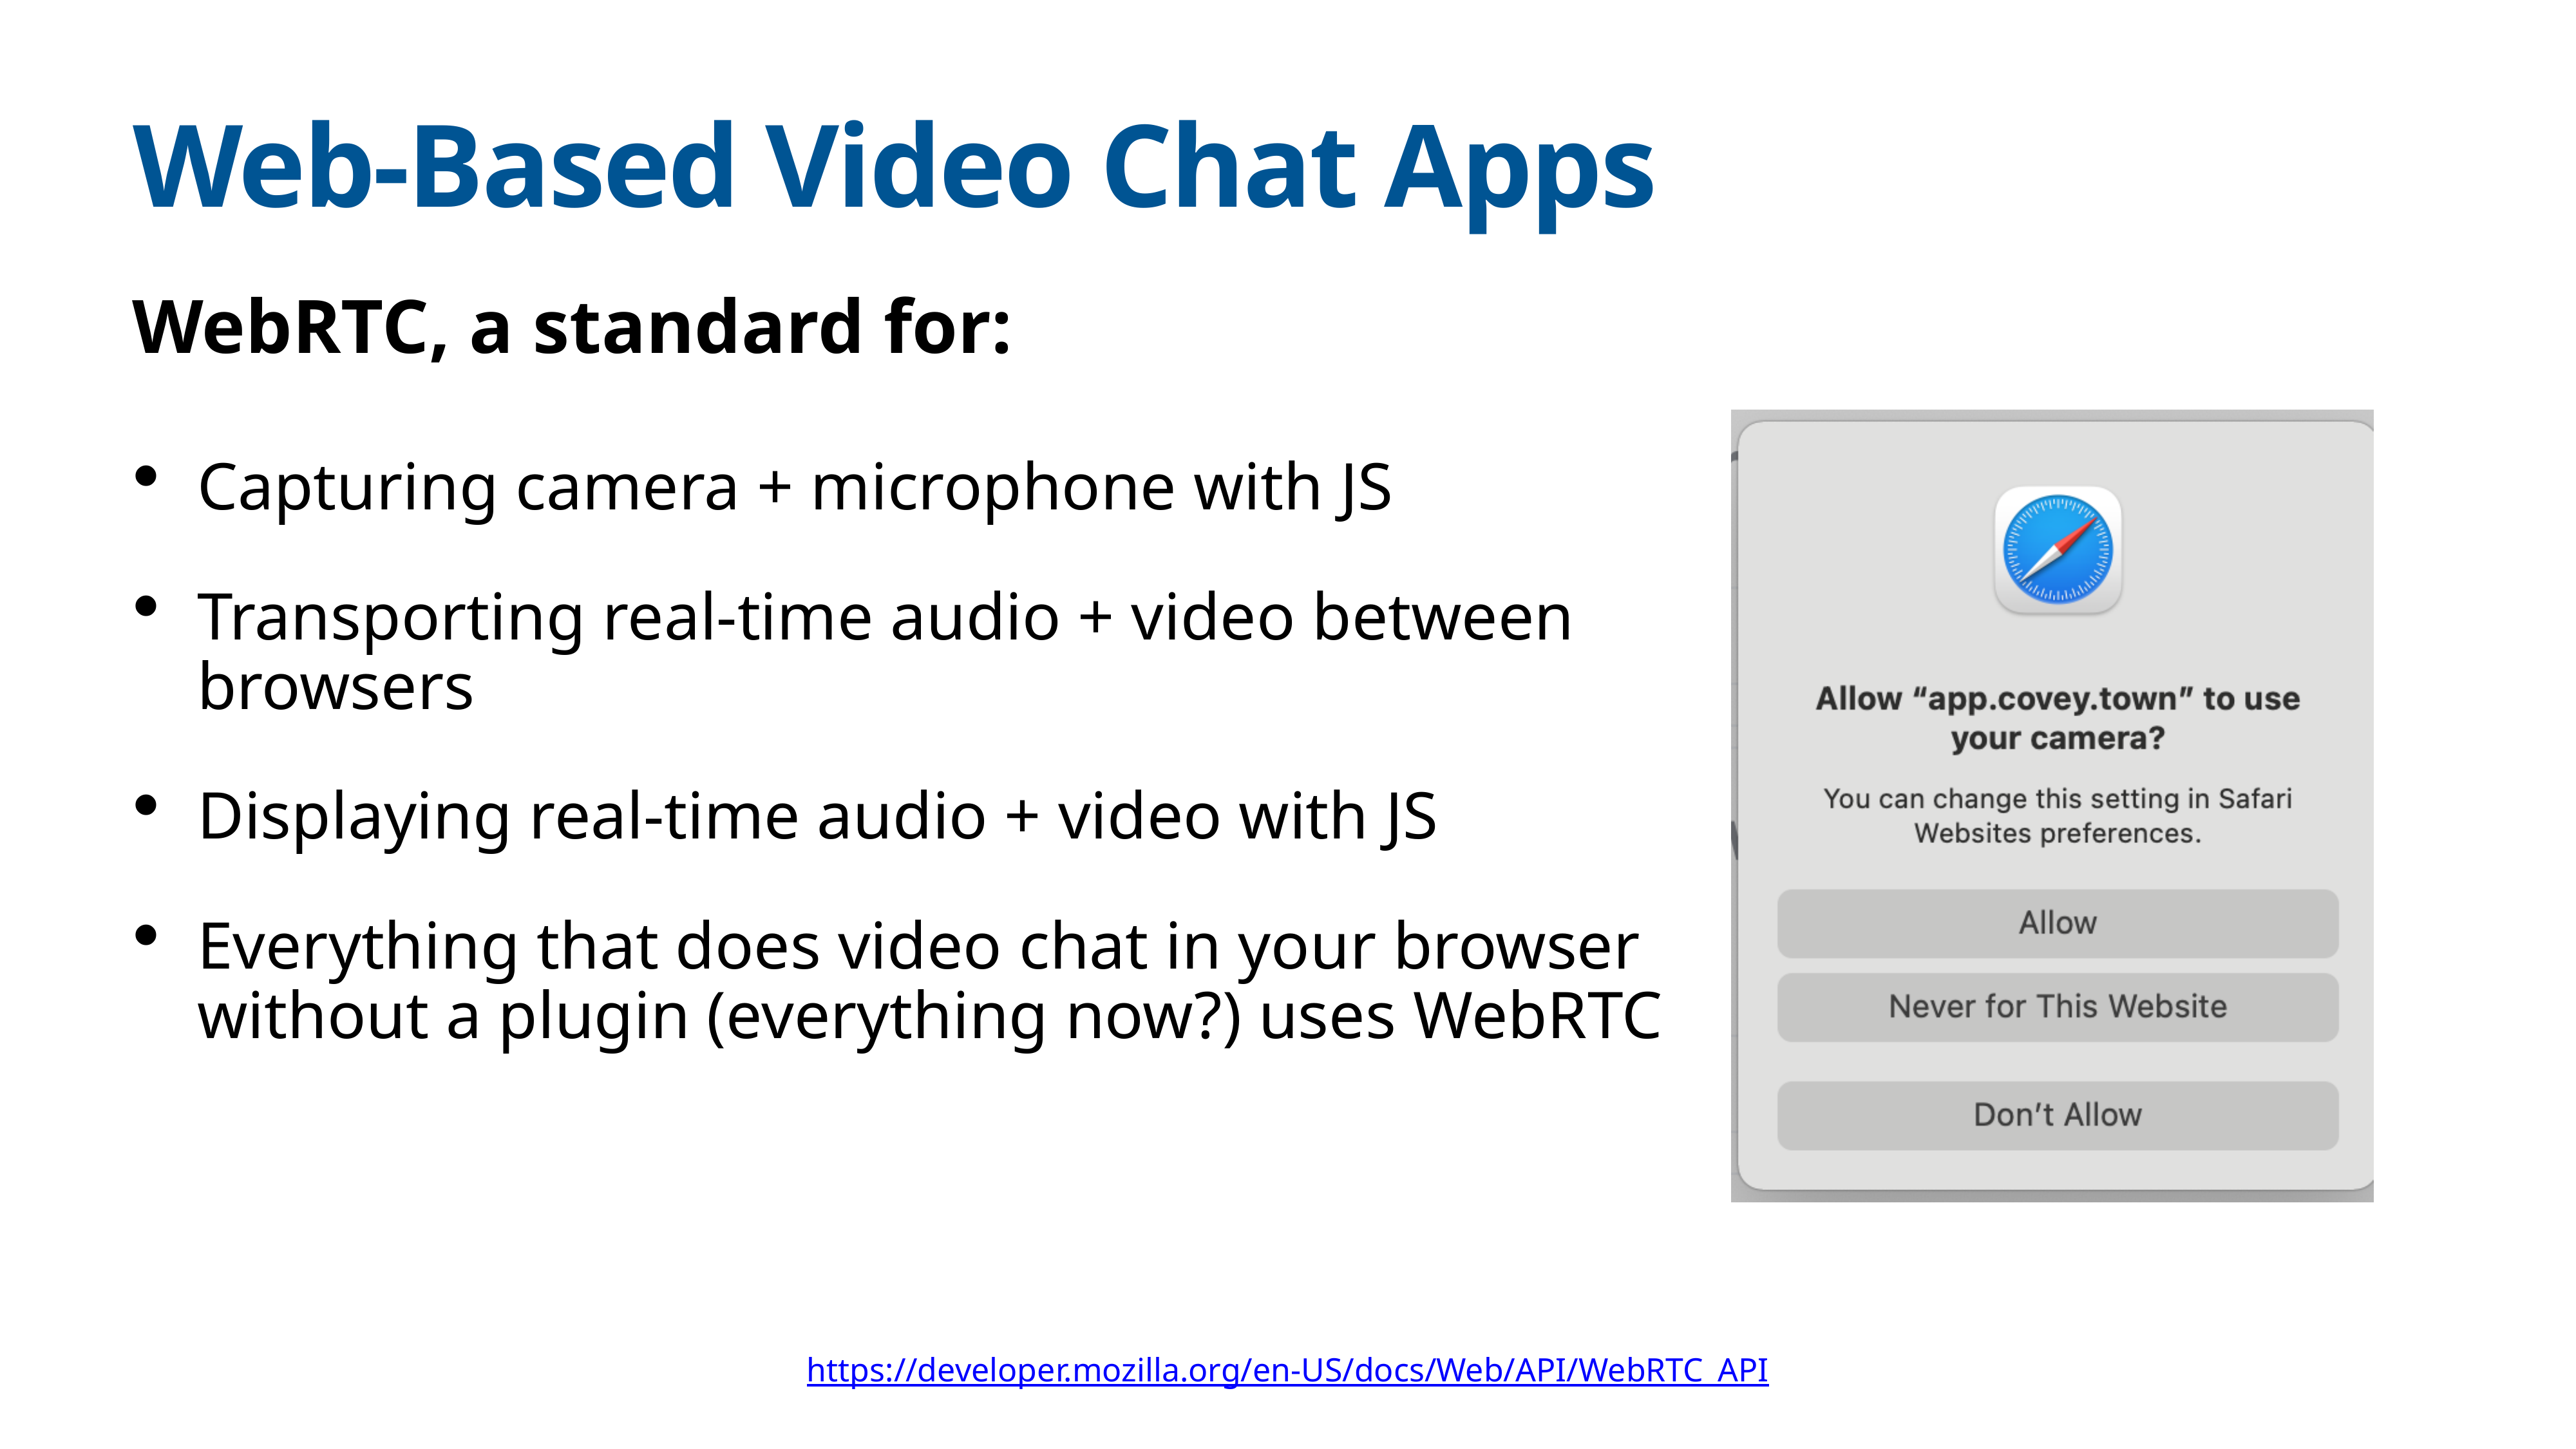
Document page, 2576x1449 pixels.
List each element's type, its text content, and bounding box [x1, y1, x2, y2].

list WebRTC, a standard for: [127, 274, 2449, 374]
title Web-Based Video Chat Apps [127, 113, 2449, 266]
list Capturing camera + microphone with JS Transporting real-time audio + video between browsers Displaying real-time audio + video with JS Everything that does video chat in your browser without a plugin (everything now?) uses WebRTC [127, 448, 1697, 1321]
picture [1731, 410, 2374, 1203]
text_box https://developer.mozilla.org/en-US/docs/Web/API/WebRTC_API [801, 1343, 1775, 1399]
